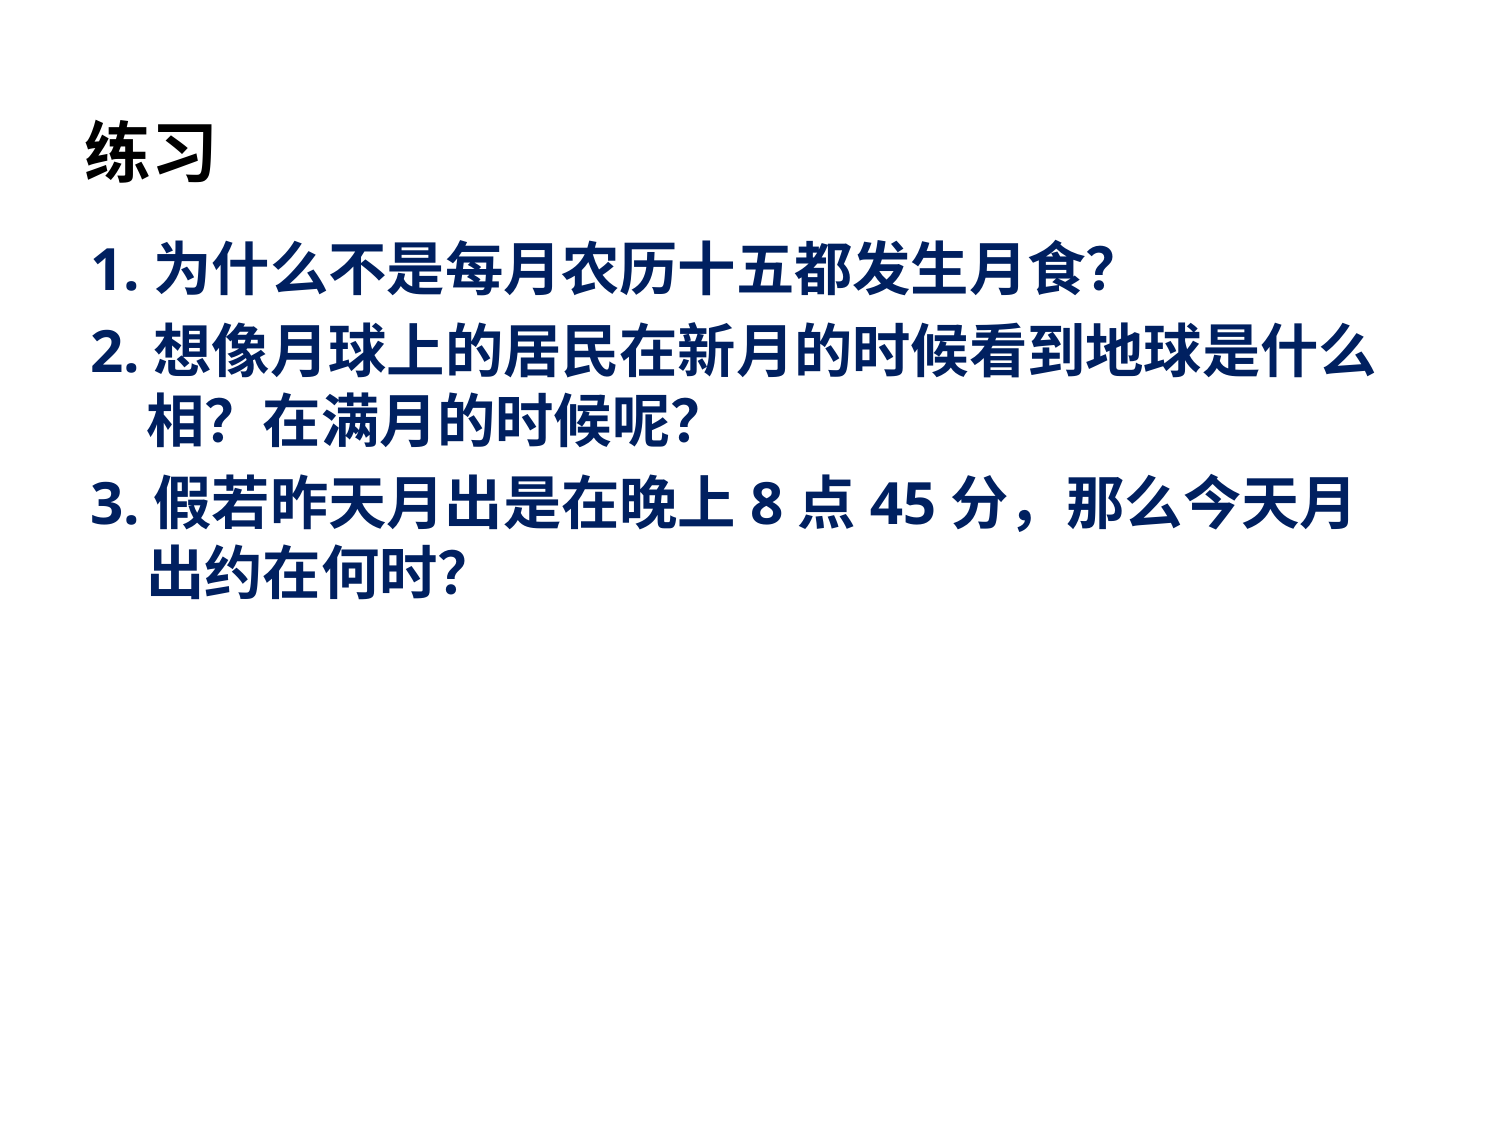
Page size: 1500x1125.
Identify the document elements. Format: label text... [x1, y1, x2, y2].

text_box 练习 [70, 103, 234, 198]
list 1.为什么不是每月农历十五都发生月食？ 2.想像月球上的居民在新月的时候看到地球是什么相？在满月的时候呢？ 3.假若昨天月出是在晚上8点45分，那么今天月出约在何时？ [75, 224, 1425, 680]
